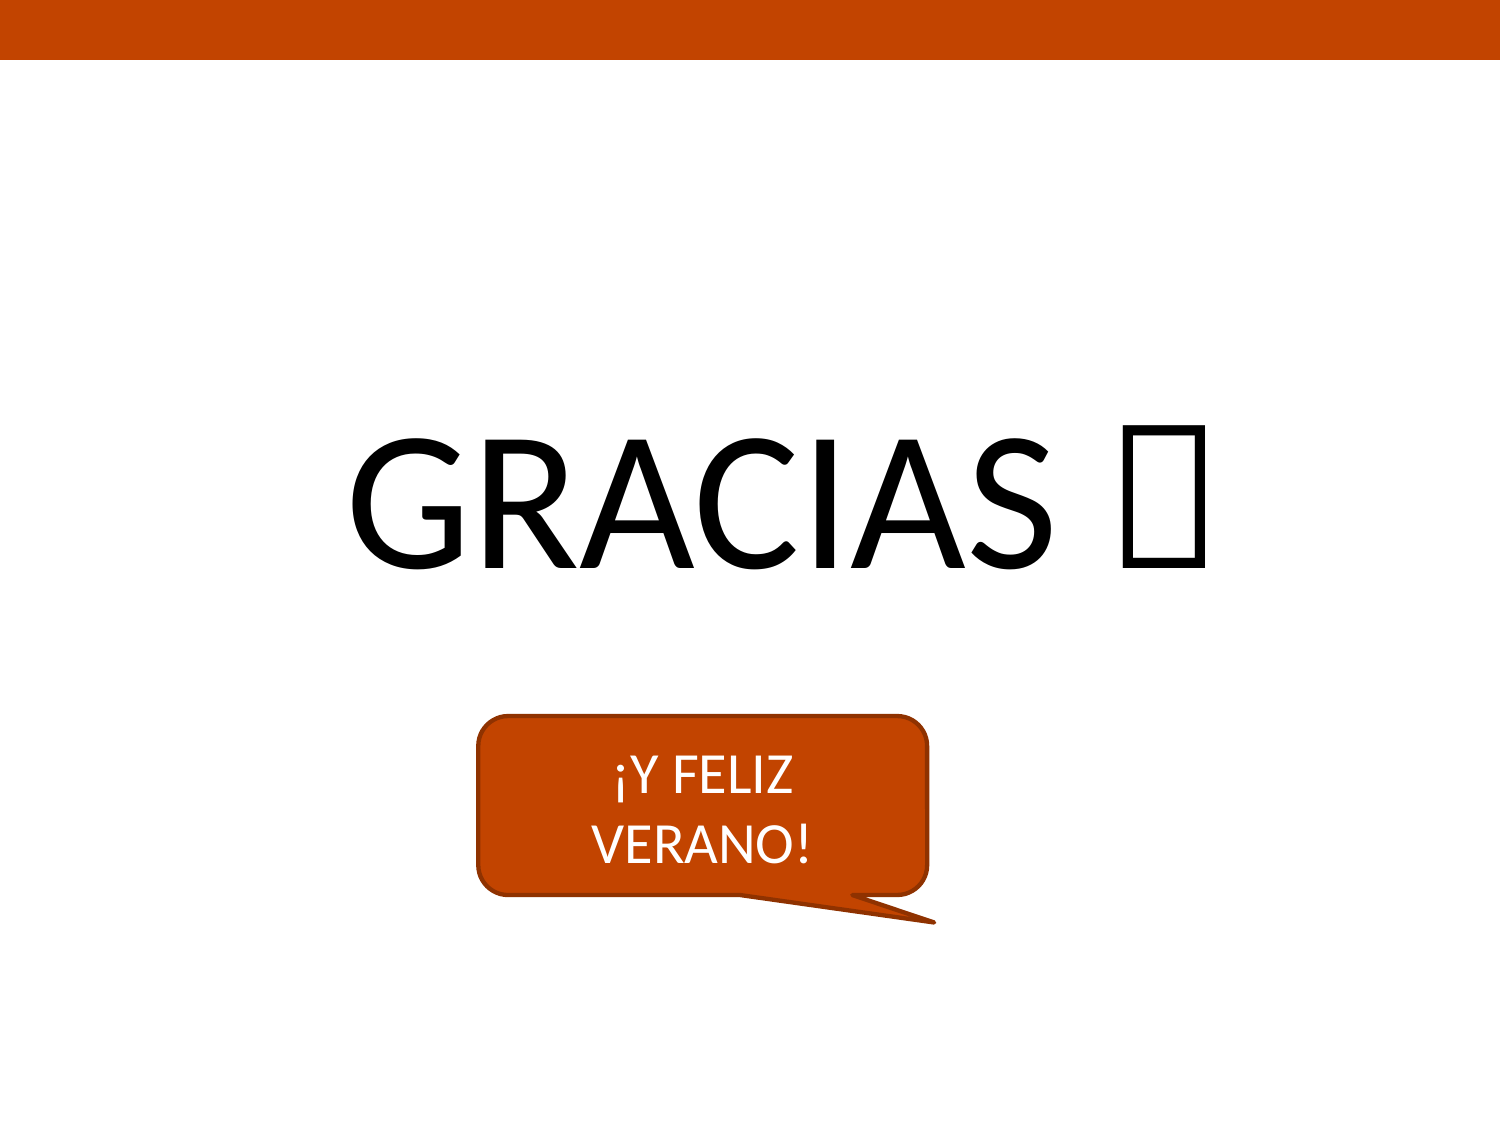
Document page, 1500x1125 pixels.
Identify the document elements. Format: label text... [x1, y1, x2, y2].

text_box GRACIAS  [330, 361, 1240, 617]
text_box ¡Y FELIZ VERANO! [476, 713, 937, 925]
